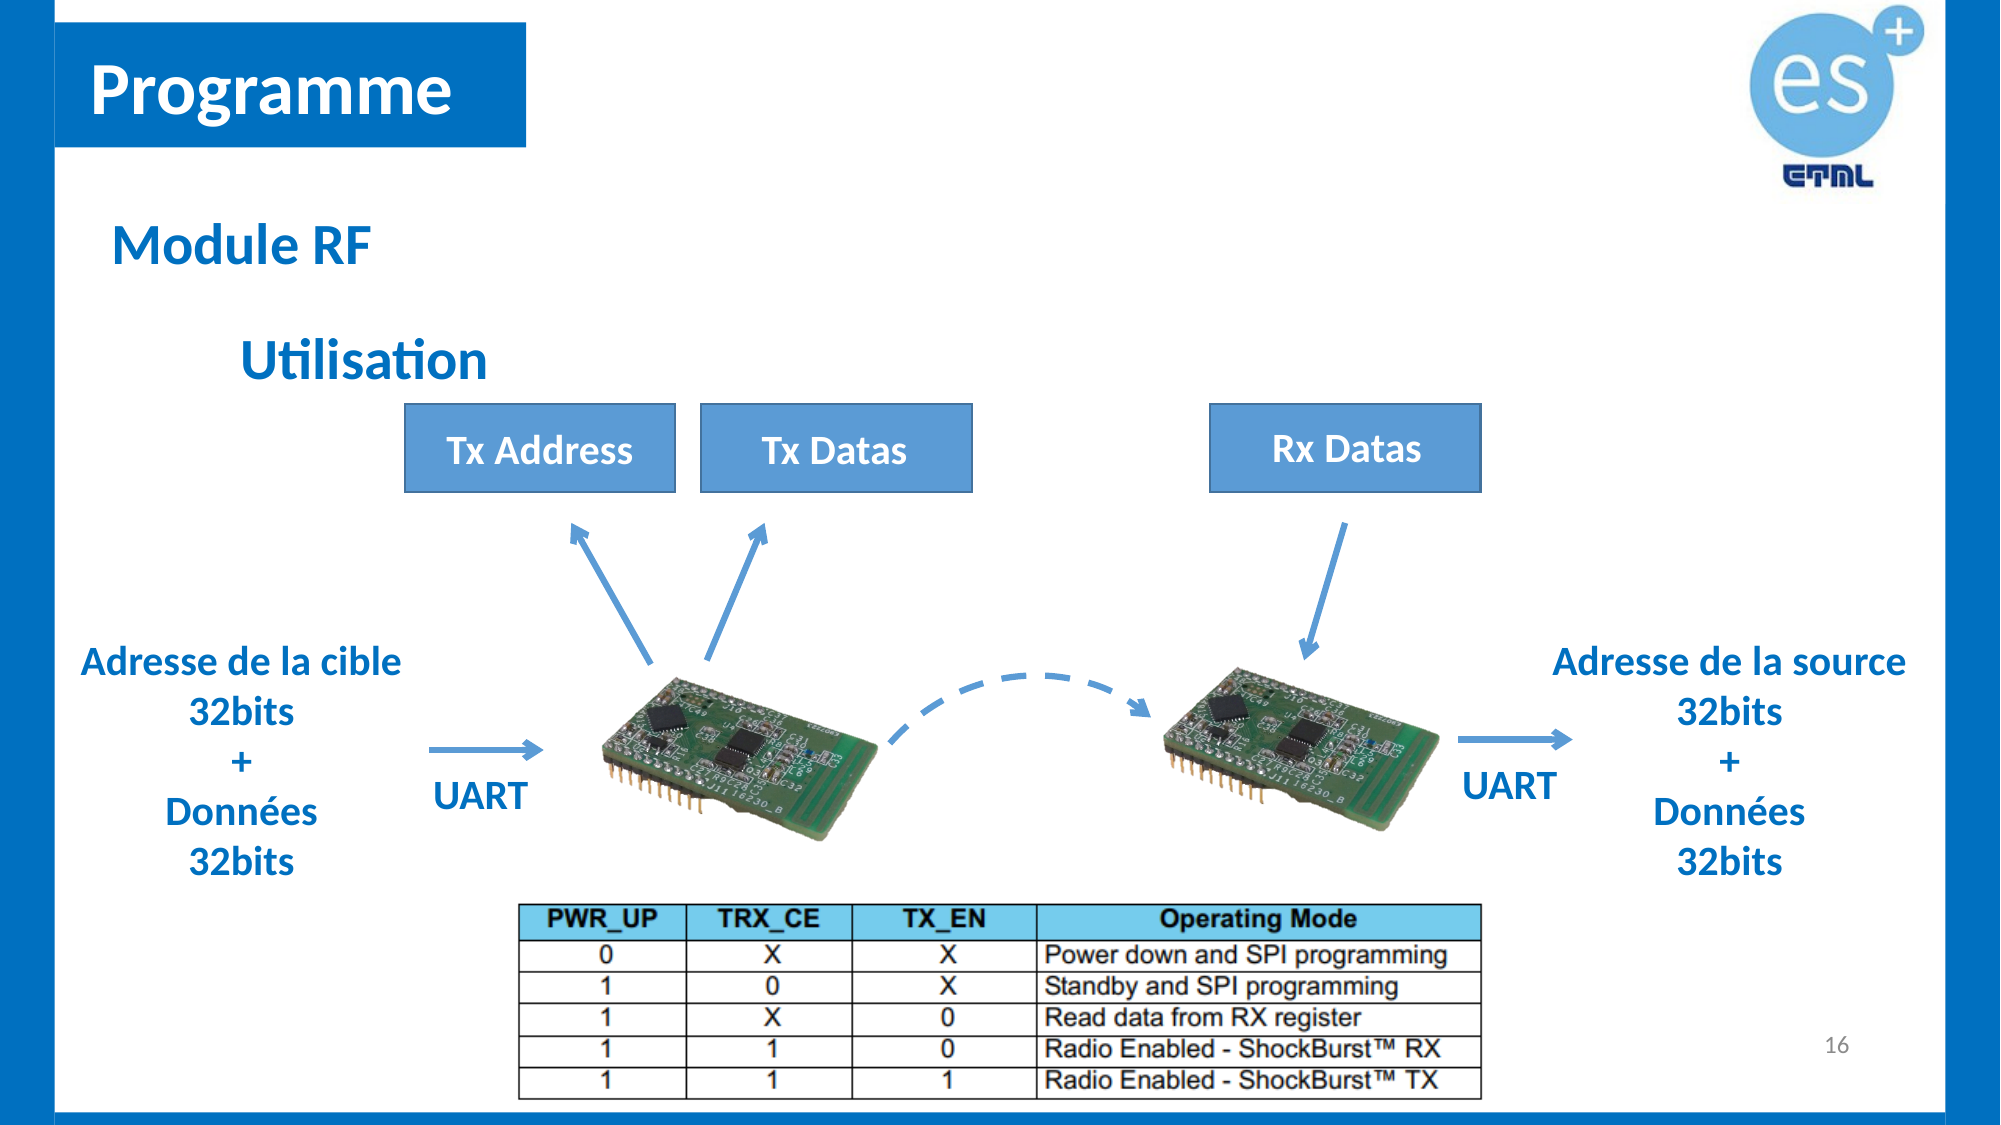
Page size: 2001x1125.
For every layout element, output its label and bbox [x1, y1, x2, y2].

picture [1161, 660, 1447, 840]
text_box [571, 522, 651, 665]
picture [506, 893, 1490, 1111]
text_box [0, 0, 2000, 1125]
text_box [1304, 522, 1346, 661]
text_box [706, 522, 765, 661]
picture [600, 670, 886, 850]
picture [1729, 0, 1946, 204]
